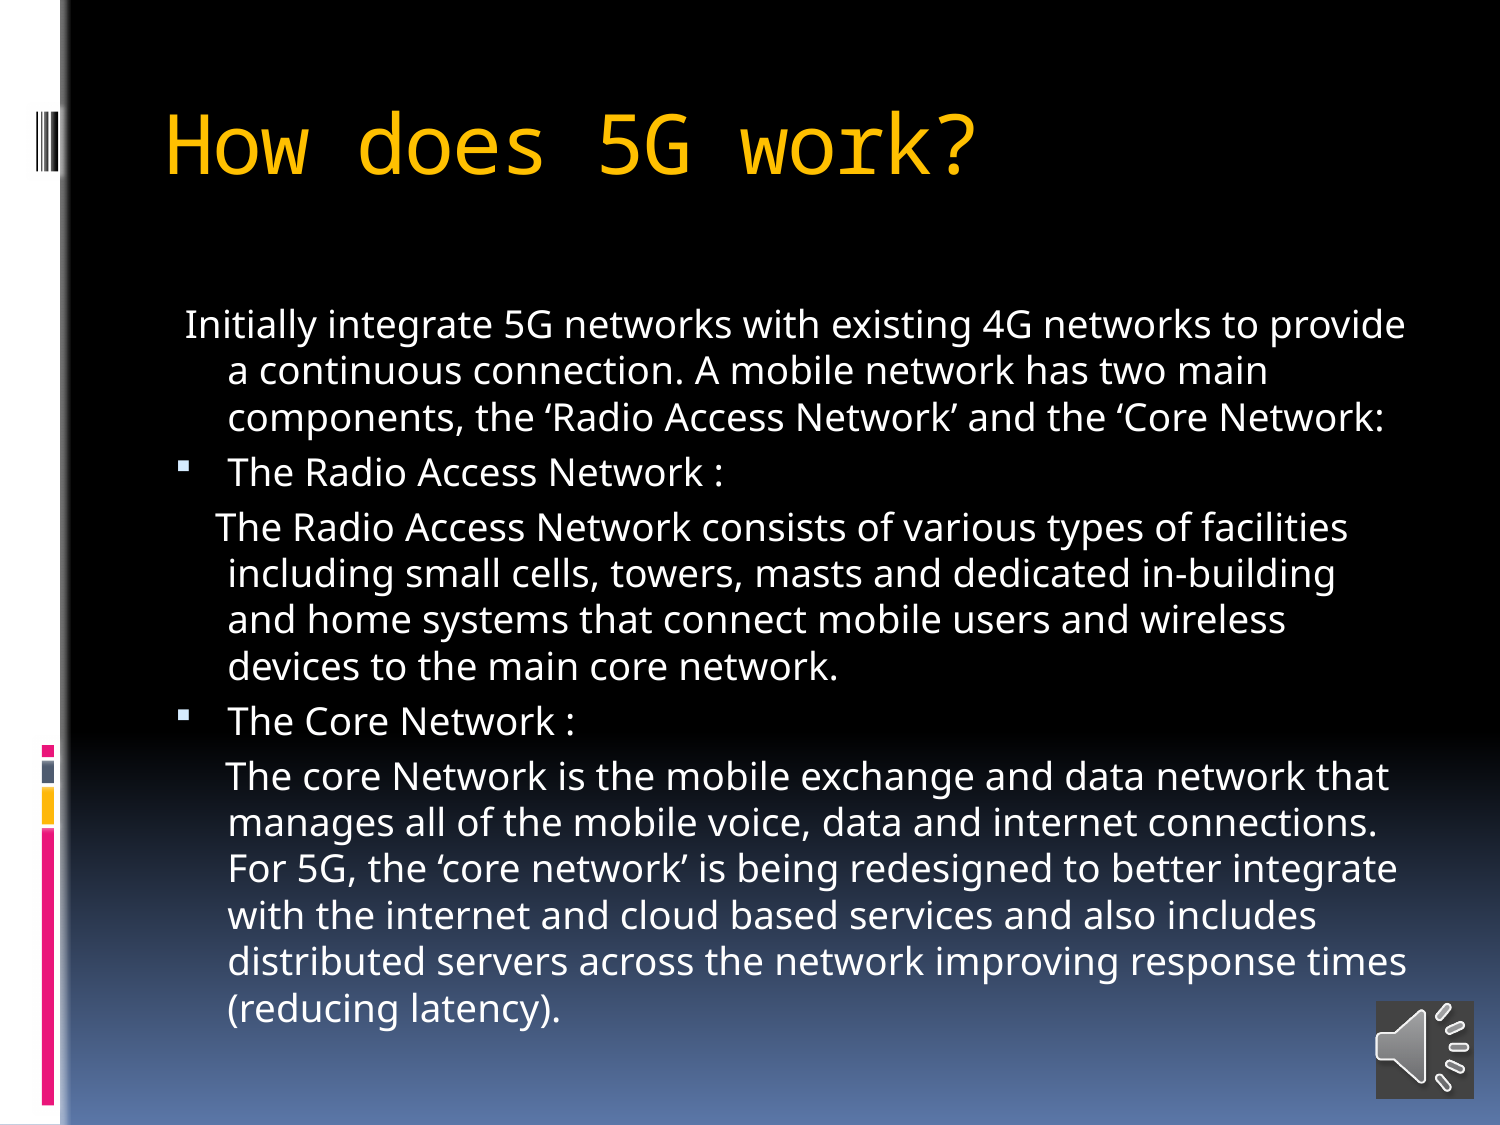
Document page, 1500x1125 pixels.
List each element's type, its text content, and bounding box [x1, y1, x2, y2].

slide_number 11 [1412, 1052, 1488, 1113]
title How does 5G work? [150, 83, 1425, 234]
list Initially integrate 5G networks with existing 4G networks to provide a continuous connection. A mobile network has two main components, the ‘Radio Access Network’ and the ‘Core Network: The Radio Access Network : The Radio Access Network consists of various types of facilities including small cells, towers, masts and dedicated in-building and home systems that connect mobile users and wireless devices to the main core network. The Core Network : The core Network is the mobile exchange and data network that manages all of the mobile voice, data and internet connections. For 5G, the ‘core network’ is being redesigned to better integrate with the internet and cloud based services and also includes distributed servers across the network improving response times (reducing latency). [150, 292, 1425, 1043]
picture [1374, 999, 1476, 1101]
